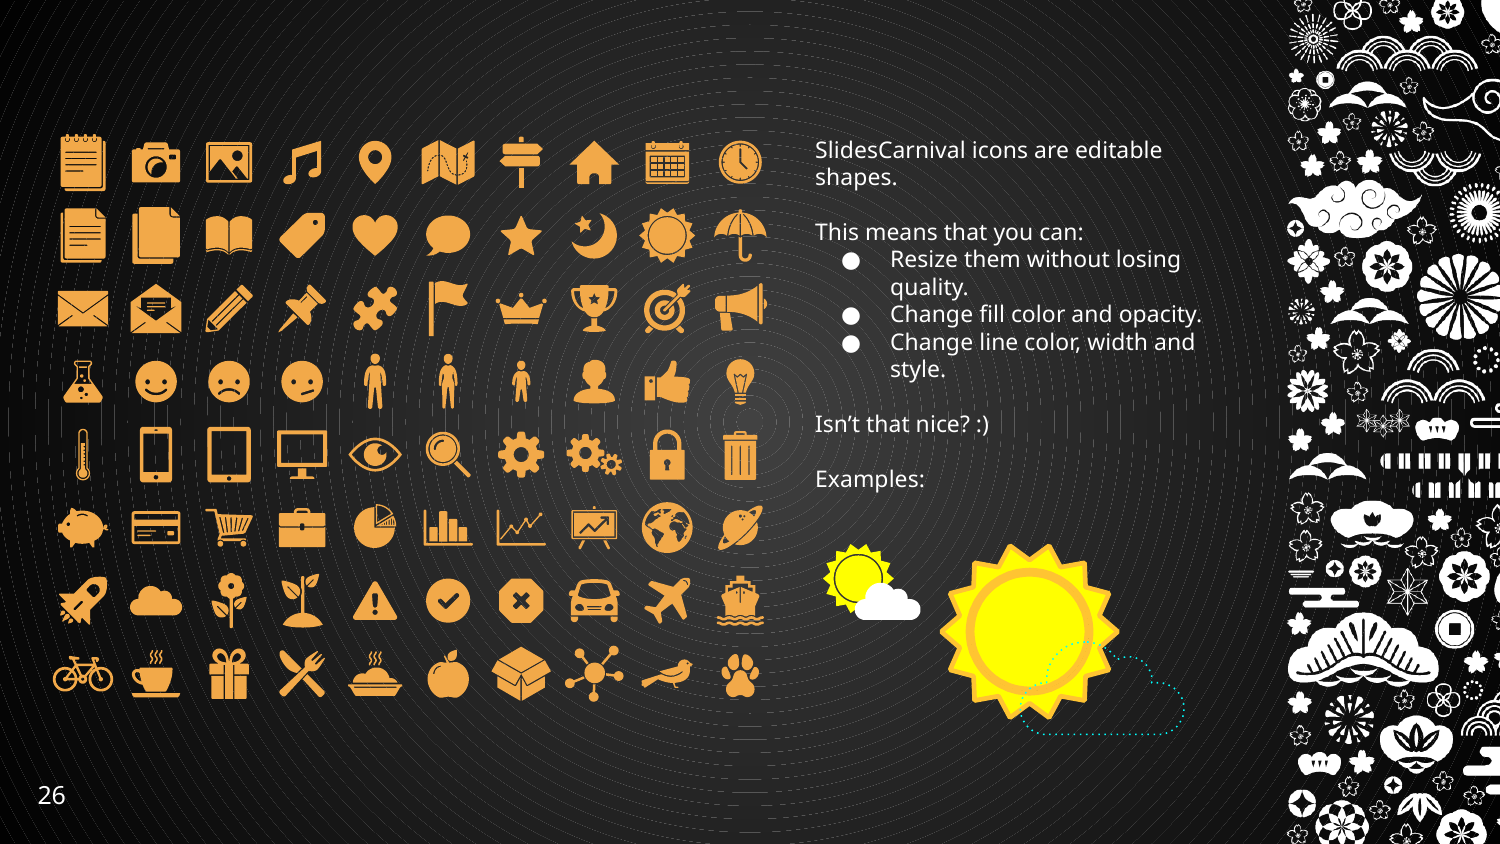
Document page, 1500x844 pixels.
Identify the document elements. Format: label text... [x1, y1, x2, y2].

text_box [570, 284, 618, 333]
text_box [208, 360, 250, 403]
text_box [348, 437, 403, 472]
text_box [571, 505, 618, 550]
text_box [279, 650, 326, 698]
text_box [717, 505, 763, 551]
text_box [130, 586, 183, 616]
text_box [131, 142, 181, 183]
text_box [428, 280, 468, 337]
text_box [638, 207, 696, 264]
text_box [131, 510, 181, 545]
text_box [209, 648, 250, 700]
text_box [822, 543, 895, 614]
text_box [423, 509, 474, 546]
text_box [500, 215, 542, 256]
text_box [644, 360, 691, 403]
text_box [426, 215, 471, 256]
text_box [352, 215, 398, 256]
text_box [205, 284, 253, 333]
text_box [1027, 656, 1184, 735]
text_box [573, 359, 615, 404]
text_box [421, 139, 475, 186]
text_box [353, 286, 397, 331]
text_box [358, 140, 392, 185]
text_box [571, 213, 618, 259]
text_box [897, 588, 921, 620]
text_box [498, 431, 545, 478]
text_box [644, 577, 691, 624]
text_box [205, 215, 253, 255]
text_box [566, 433, 623, 476]
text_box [427, 649, 470, 698]
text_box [643, 283, 691, 334]
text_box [131, 649, 181, 698]
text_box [511, 360, 531, 403]
text_box [426, 578, 471, 623]
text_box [278, 284, 327, 333]
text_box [438, 353, 458, 409]
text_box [205, 141, 253, 183]
text_box [58, 507, 109, 548]
text_box [641, 502, 693, 553]
text_box [52, 655, 114, 692]
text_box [726, 359, 755, 406]
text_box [564, 645, 624, 702]
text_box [60, 208, 106, 263]
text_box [941, 545, 1119, 718]
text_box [721, 653, 760, 698]
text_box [211, 572, 247, 629]
text_box [569, 140, 620, 185]
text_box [363, 353, 387, 410]
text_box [130, 283, 182, 334]
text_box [495, 292, 548, 325]
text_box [645, 140, 690, 185]
text_box [279, 212, 325, 258]
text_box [276, 430, 328, 479]
text_box [353, 581, 398, 620]
slide_number ‹#› [37, 779, 128, 844]
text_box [75, 428, 91, 481]
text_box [714, 282, 768, 331]
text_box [568, 578, 620, 623]
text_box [496, 509, 546, 546]
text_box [58, 576, 108, 625]
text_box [491, 646, 552, 701]
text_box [716, 575, 765, 627]
text_box [283, 140, 322, 185]
text_box SlidesCarnival icons are editable shapes. This means that you can: Resize them without losing quality. Change fill color and opacity. Change line color, width and style. Isn’t that nice? :) Examples: [800, 120, 1243, 371]
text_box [63, 360, 103, 403]
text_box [722, 430, 758, 481]
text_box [281, 573, 323, 628]
picture [1286, 0, 1500, 844]
text_box [641, 659, 694, 688]
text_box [718, 140, 763, 184]
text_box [353, 503, 397, 549]
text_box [347, 651, 403, 697]
text_box [207, 426, 251, 483]
text_box [135, 360, 177, 403]
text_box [132, 206, 181, 265]
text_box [57, 290, 109, 327]
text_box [425, 431, 471, 478]
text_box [278, 507, 326, 548]
text_box [139, 426, 173, 483]
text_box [713, 208, 767, 262]
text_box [205, 508, 254, 547]
text_box [281, 360, 323, 403]
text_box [499, 136, 544, 189]
text_box [499, 578, 544, 623]
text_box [60, 133, 106, 192]
text_box [649, 429, 685, 480]
